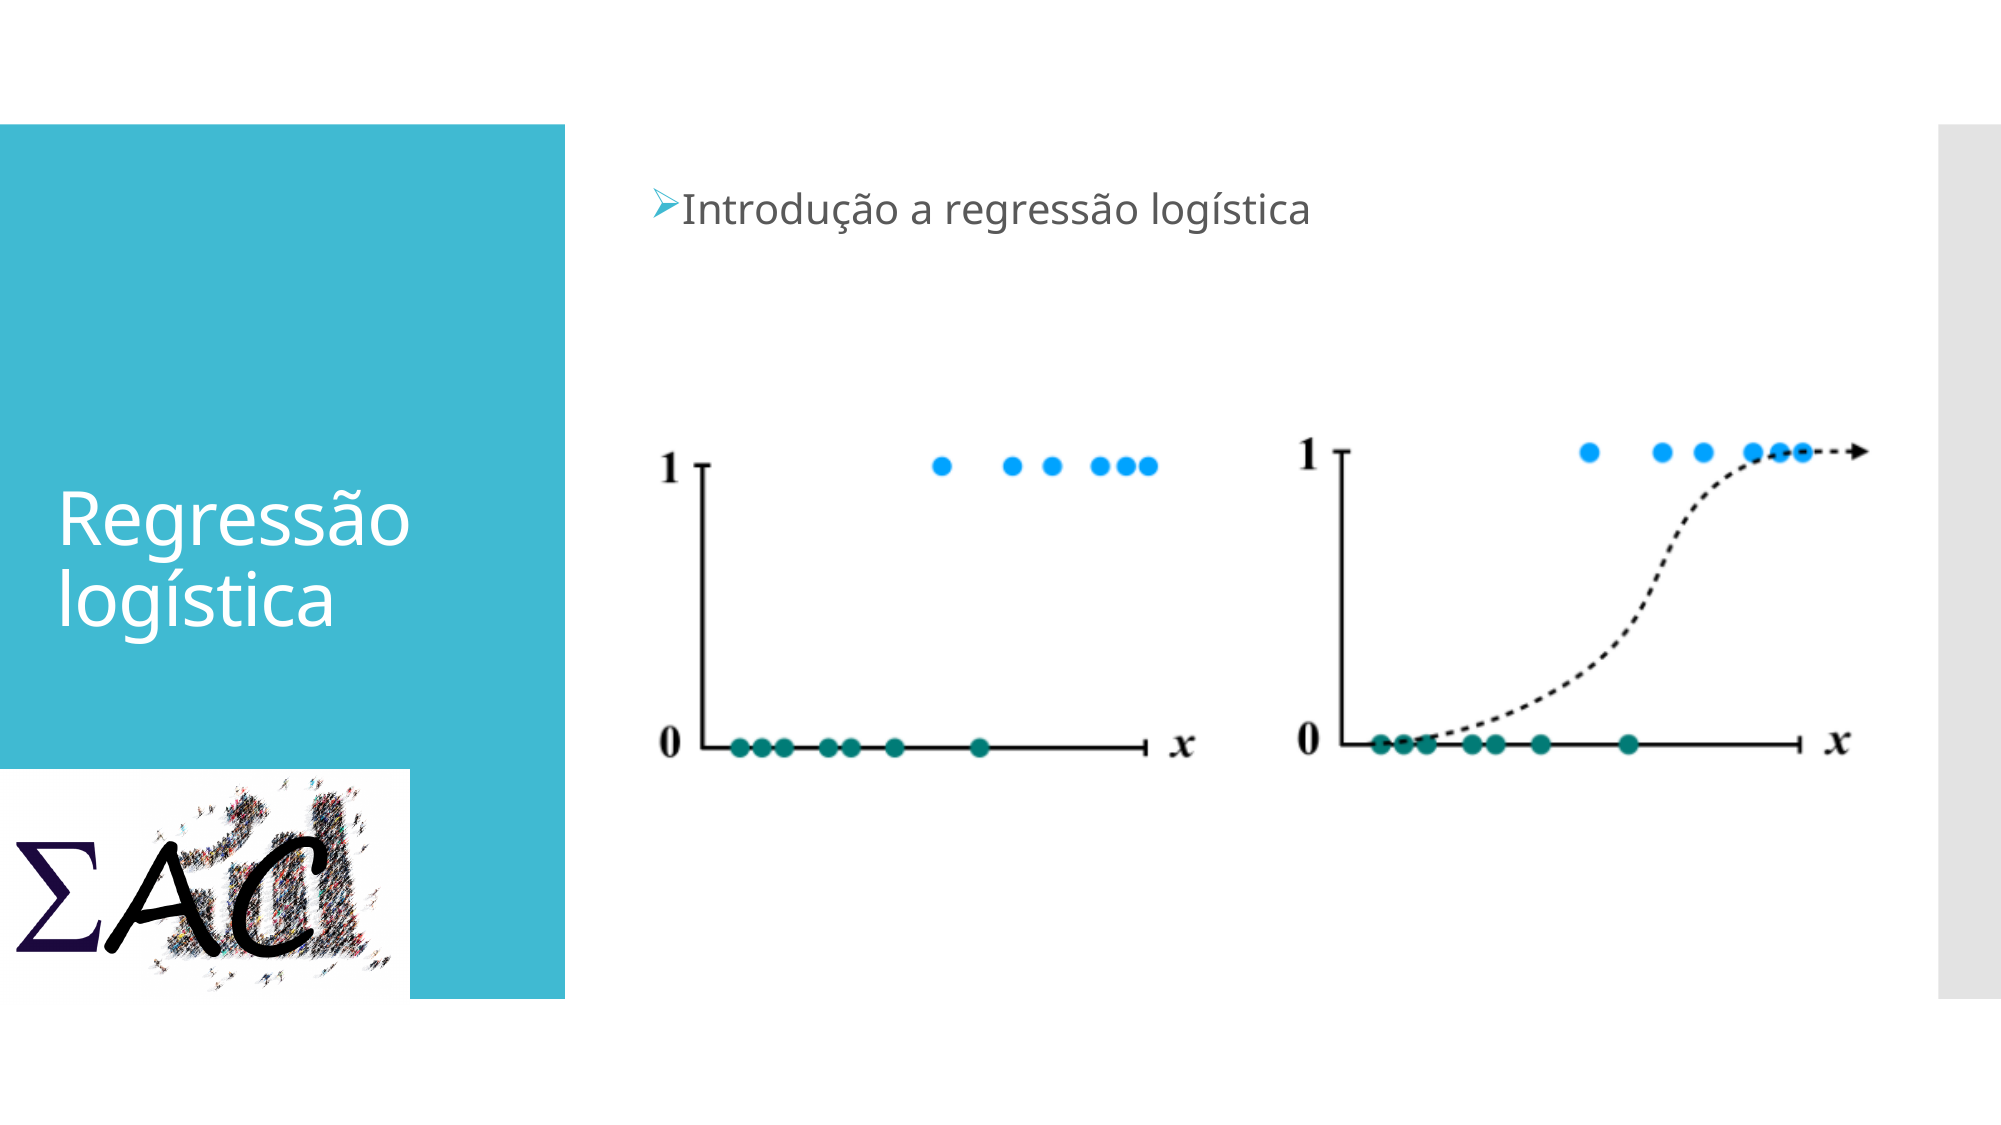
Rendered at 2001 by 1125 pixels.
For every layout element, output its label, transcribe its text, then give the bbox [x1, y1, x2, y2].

title Regressão logística [41, 184, 525, 940]
picture [0, 768, 410, 1005]
picture [634, 413, 1903, 789]
list Introdução a regressão logística [634, 141, 1924, 982]
